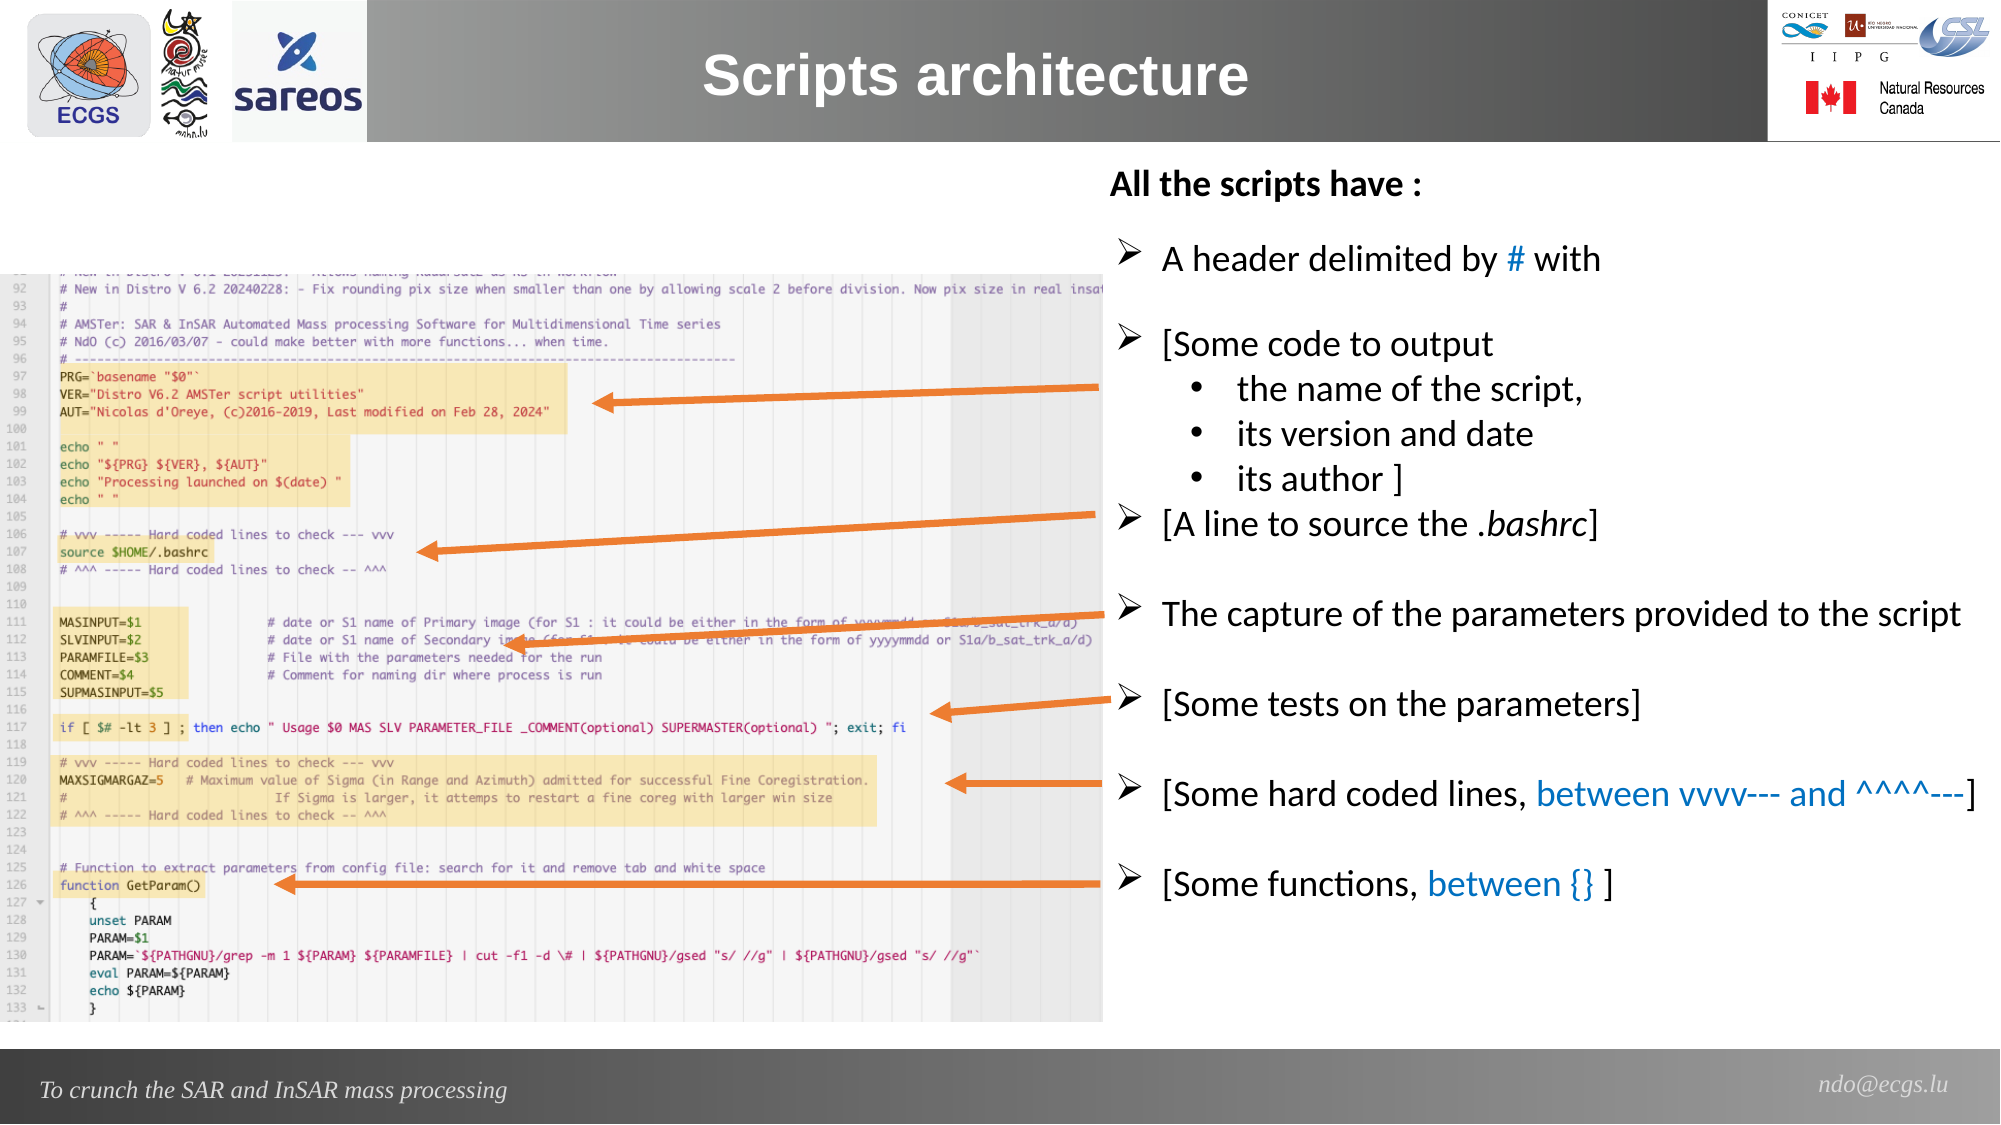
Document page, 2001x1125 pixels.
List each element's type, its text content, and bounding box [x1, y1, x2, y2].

picture [0, 274, 1103, 1022]
text_box A header delimited by # with [Some code to output the name of the script, its version and date its author ] [A line to source the .bashrc] The capture of the parameters provided to the script [Some tests on the parameters] [Some hard coded lines, between vvvv--- and ^^^^---] [Some functions, between {} ] [1100, 226, 1992, 957]
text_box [57, 514, 1096, 563]
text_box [50, 755, 1103, 827]
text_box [52, 699, 1111, 742]
text_box Scripts architecture [128, 10, 1825, 135]
picture [154, 135, 214, 139]
text_box All the scripts have : [1095, 151, 1438, 212]
picture [1779, 7, 1990, 67]
picture [1825, 69, 1990, 120]
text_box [52, 606, 1105, 699]
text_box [60, 362, 1099, 508]
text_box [52, 870, 1101, 899]
